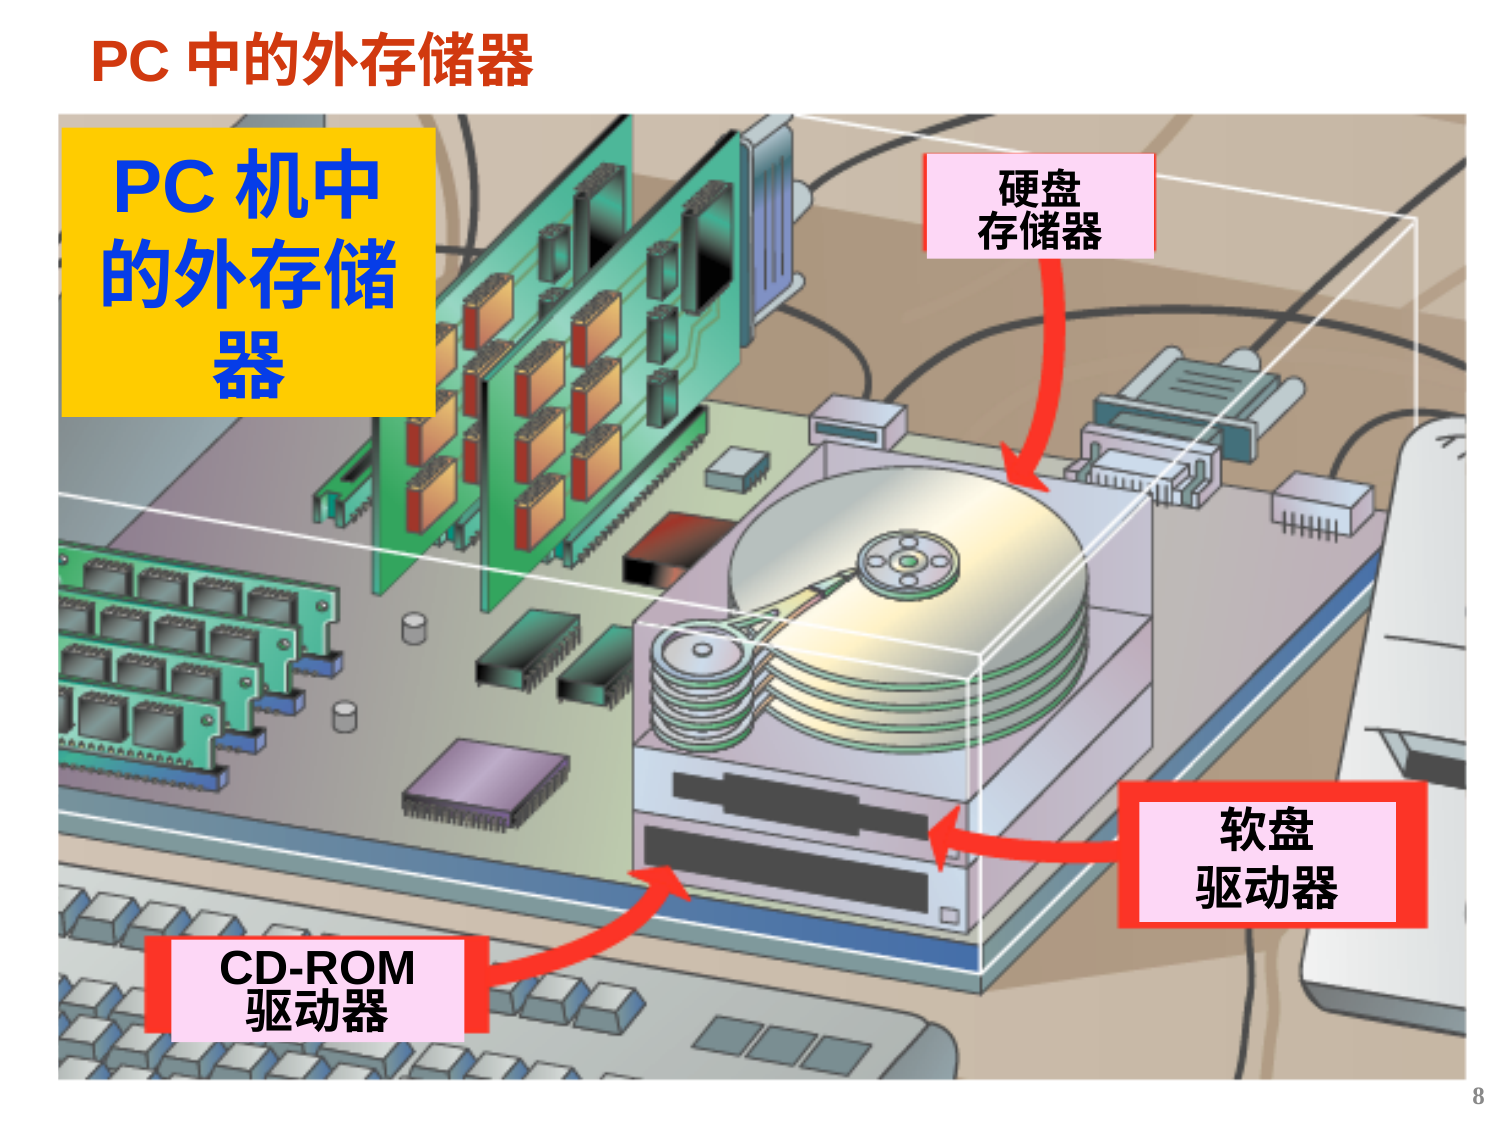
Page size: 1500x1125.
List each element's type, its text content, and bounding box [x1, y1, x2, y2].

slide_number 8 [1162, 1064, 1500, 1125]
title PC中的外存储器 [79, 28, 1449, 98]
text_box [58, 113, 1467, 1088]
